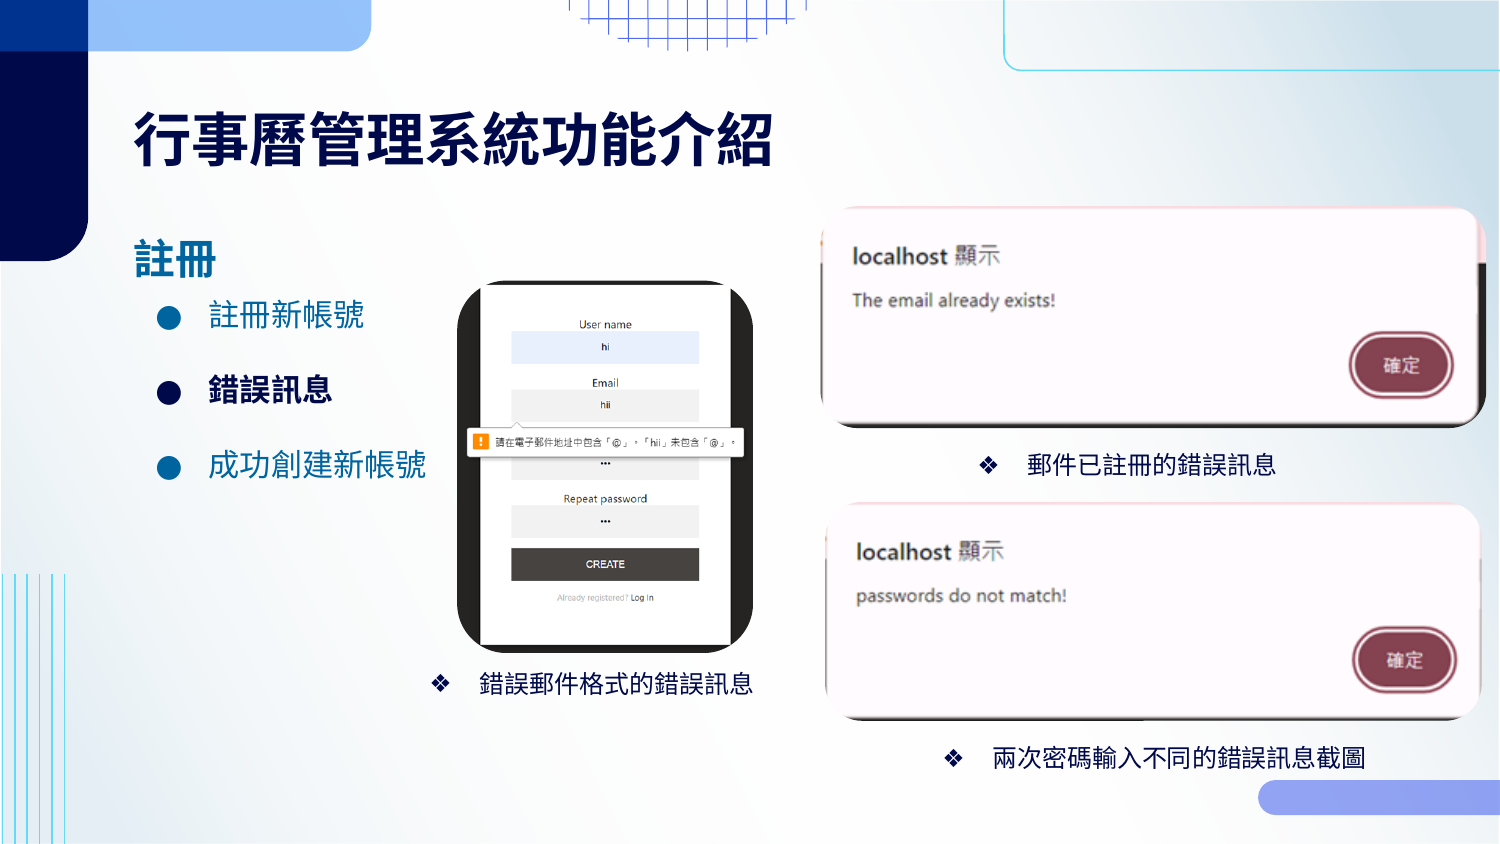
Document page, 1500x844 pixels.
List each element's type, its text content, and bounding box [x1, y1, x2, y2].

picture [649, 0, 667, 18]
picture [649, 20, 667, 37]
picture [728, 20, 746, 37]
title 行事曆管理系統功能介紹 [118, 88, 1382, 183]
subtitle 註冊新帳號 錯誤訊息 成功創建新帳號 [118, 298, 451, 422]
picture [688, 0, 706, 18]
picture [669, 20, 686, 37]
picture [669, 0, 686, 18]
text_box 錯誤郵件格式的錯誤訊息 [389, 653, 815, 713]
picture [610, 0, 627, 18]
picture [688, 20, 706, 37]
picture [629, 0, 647, 18]
picture [728, 0, 746, 18]
picture [629, 20, 647, 37]
picture [768, 0, 785, 18]
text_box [820, 205, 1487, 789]
picture [590, 0, 608, 18]
subtitle 註冊 [118, 231, 511, 298]
picture [708, 0, 726, 18]
picture [1, 0, 1499, 844]
picture [748, 0, 765, 18]
picture [708, 20, 726, 37]
picture [1005, 0, 1499, 69]
